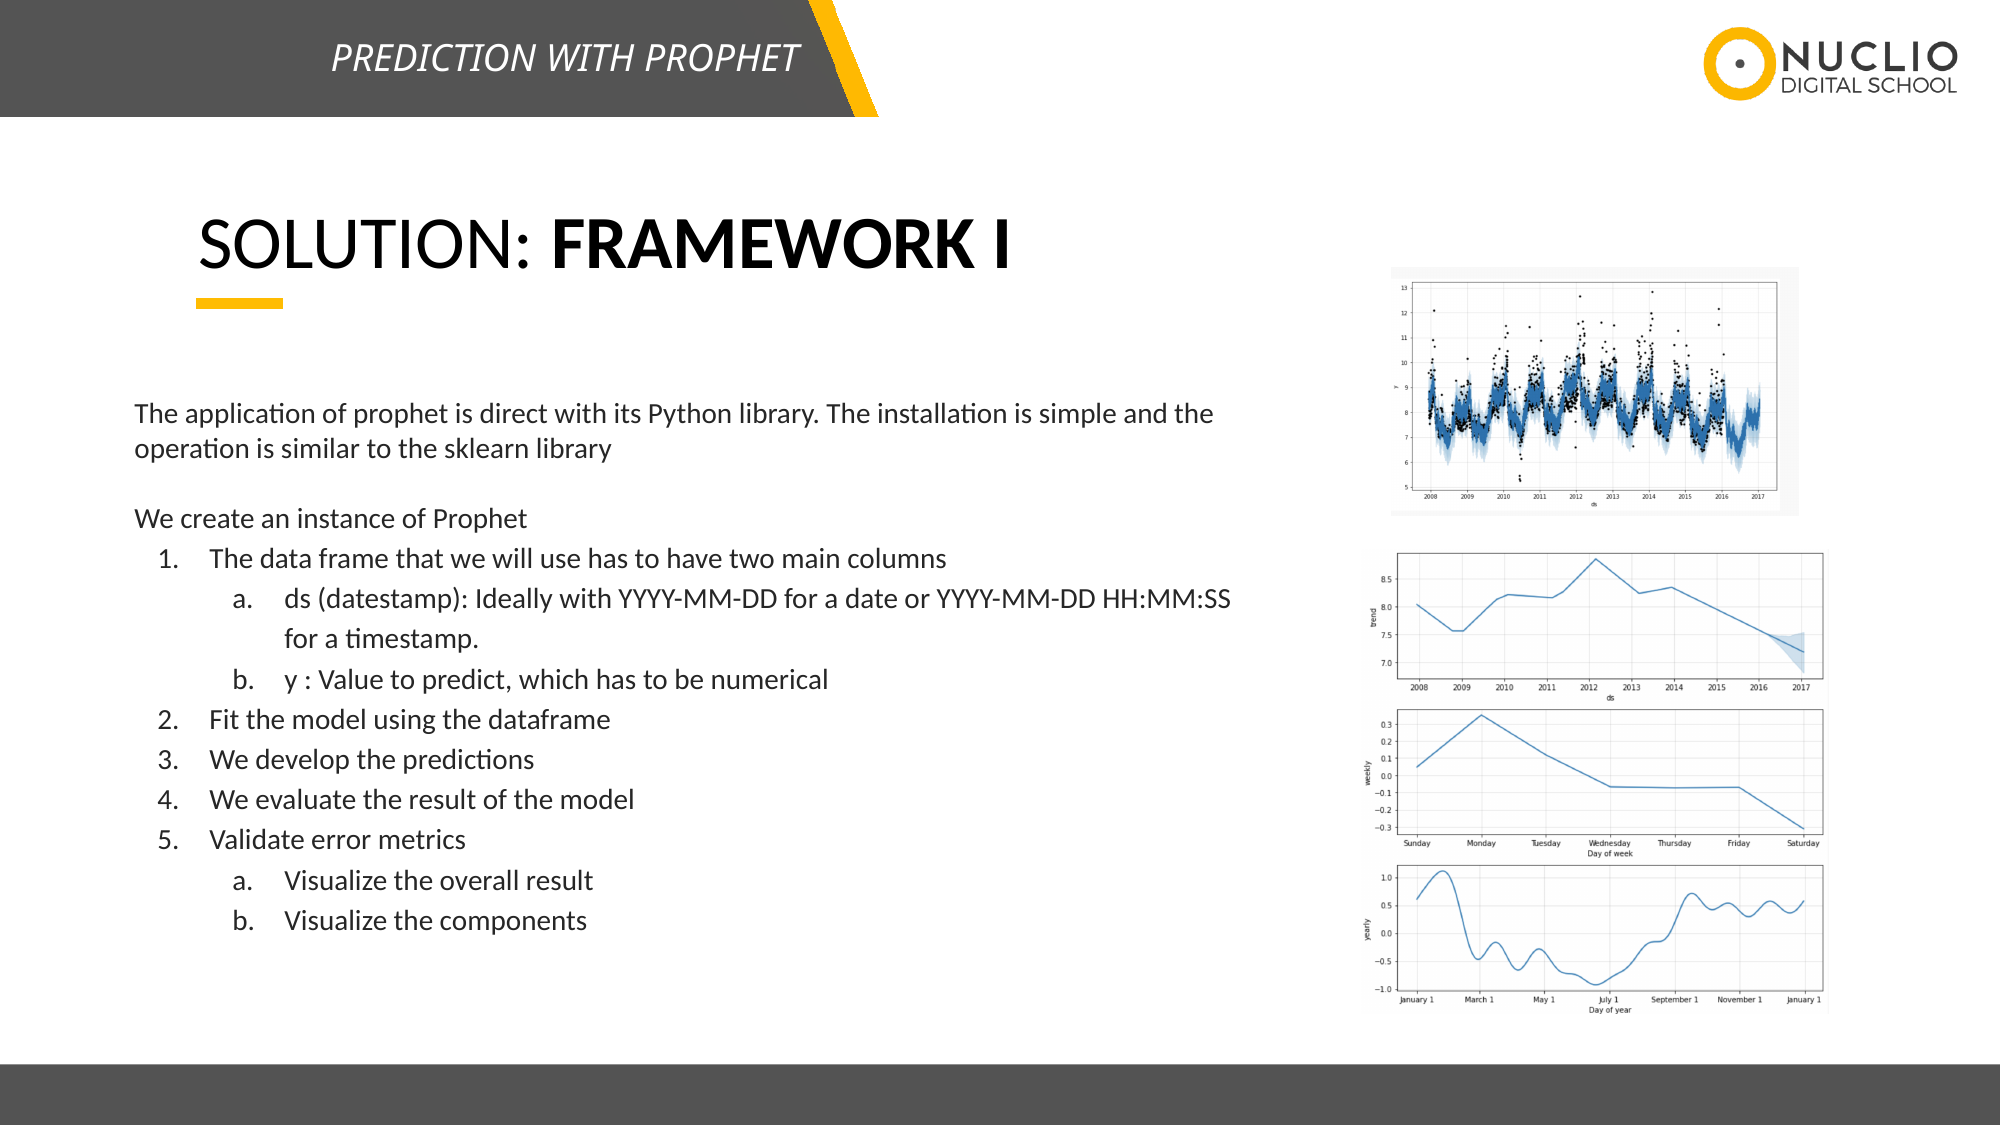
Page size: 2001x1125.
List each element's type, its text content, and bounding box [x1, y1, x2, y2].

text_box [197, 299, 282, 309]
text_box SOLUTION: FRAMEWORK I [198, 193, 1971, 284]
picture [1699, 24, 1963, 104]
picture [1391, 267, 1799, 517]
picture [1361, 548, 1829, 1014]
text_box [0, 1064, 2000, 1125]
text_box The application of prophet is direct with its Python library. The installation is simple and the operation is similar to the sklearn library We create an instance of Prophet The data frame that we will use has to have two main columns ds (datestamp): Ideally with YYYY-MM-DD for a date or YYYY-MM-DD HH:MM:SS for a timestamp. y : Value to predict, which has to be numerical Fit the model using the dataframe We develop the predictions We evaluate the result of the model Validate error metrics Visualize the overall result Visualize the components [134, 394, 1237, 971]
picture [0, 0, 905, 120]
